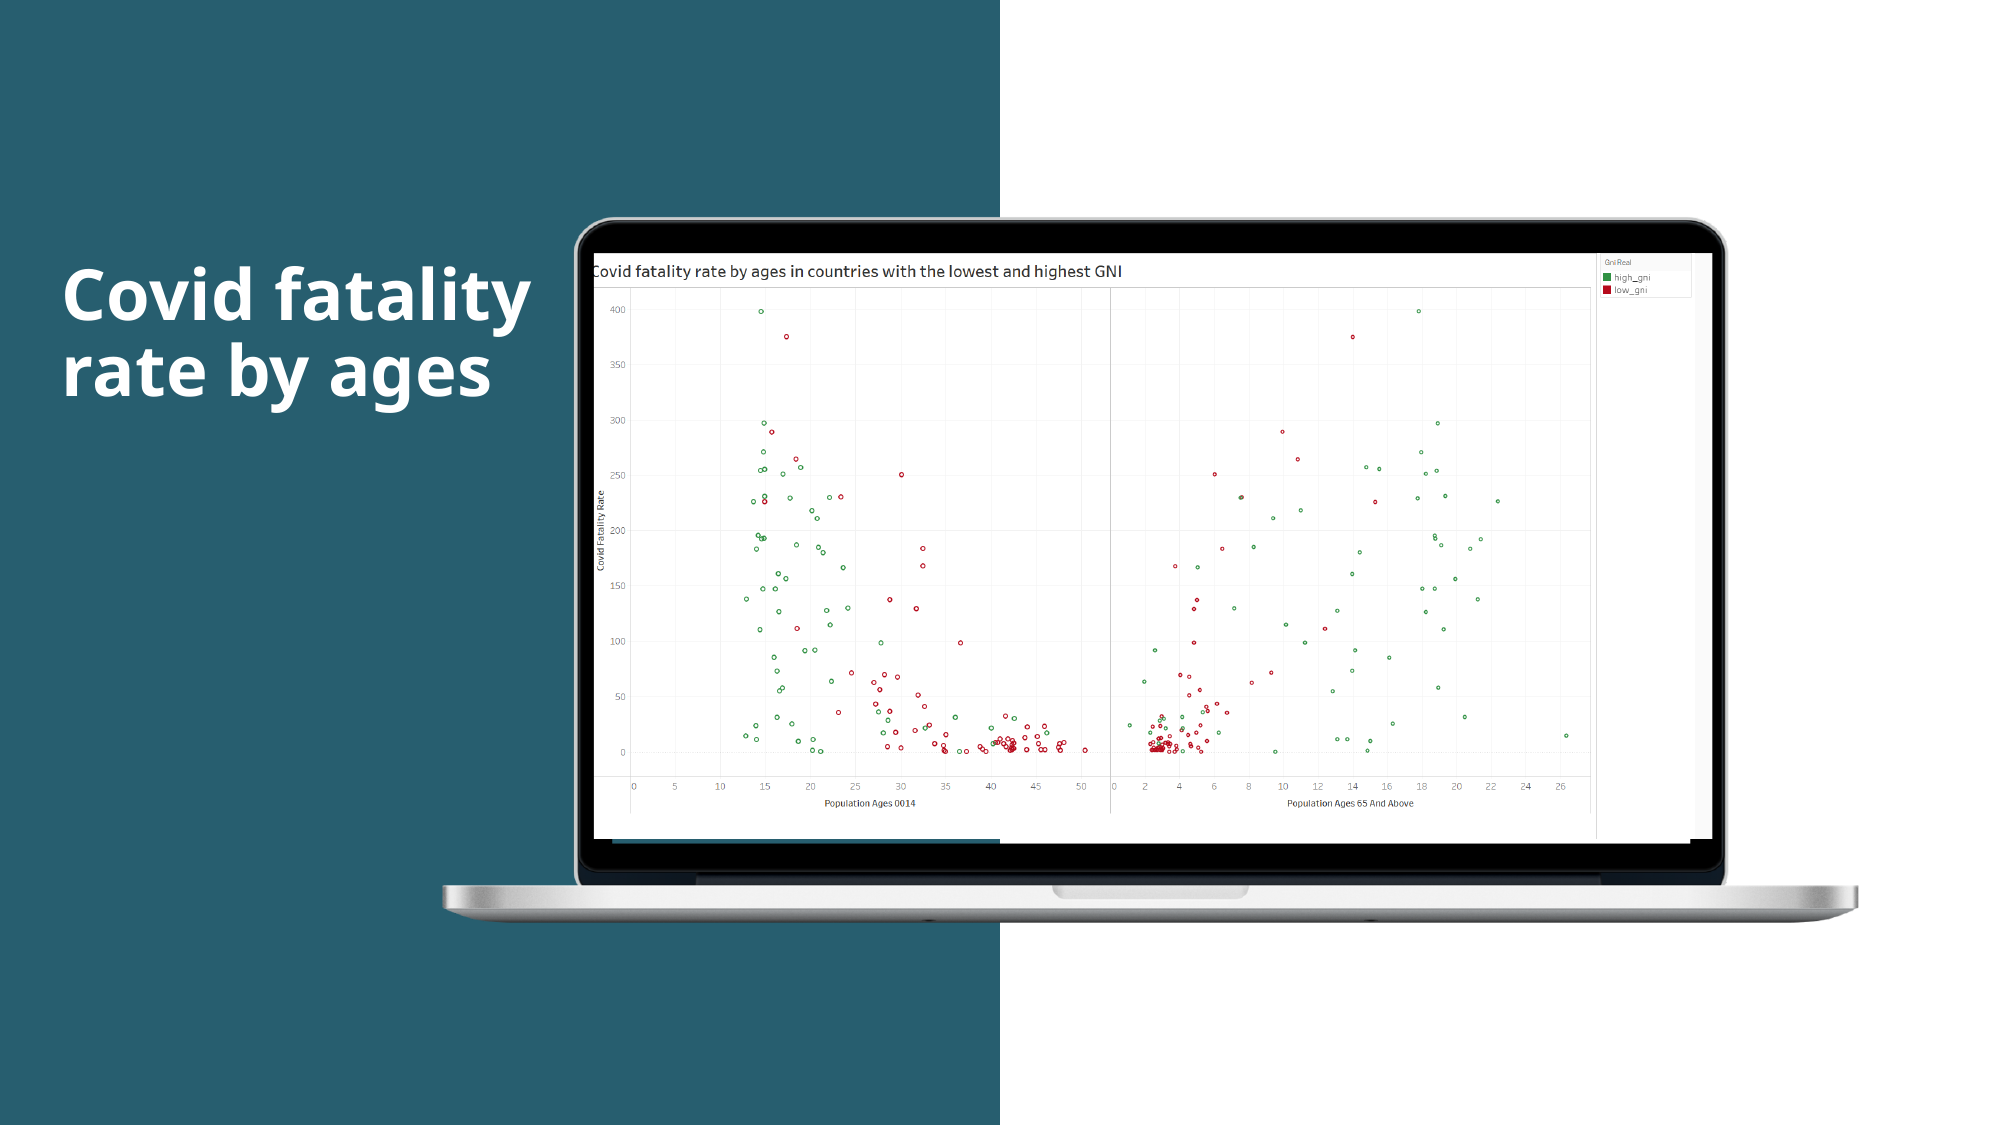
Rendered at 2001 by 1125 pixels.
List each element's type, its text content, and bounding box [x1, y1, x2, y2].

picture [299, 140, 2000, 1047]
text_box [0, 0, 1001, 1125]
title Covid fatality rate by ages [46, 226, 299, 444]
